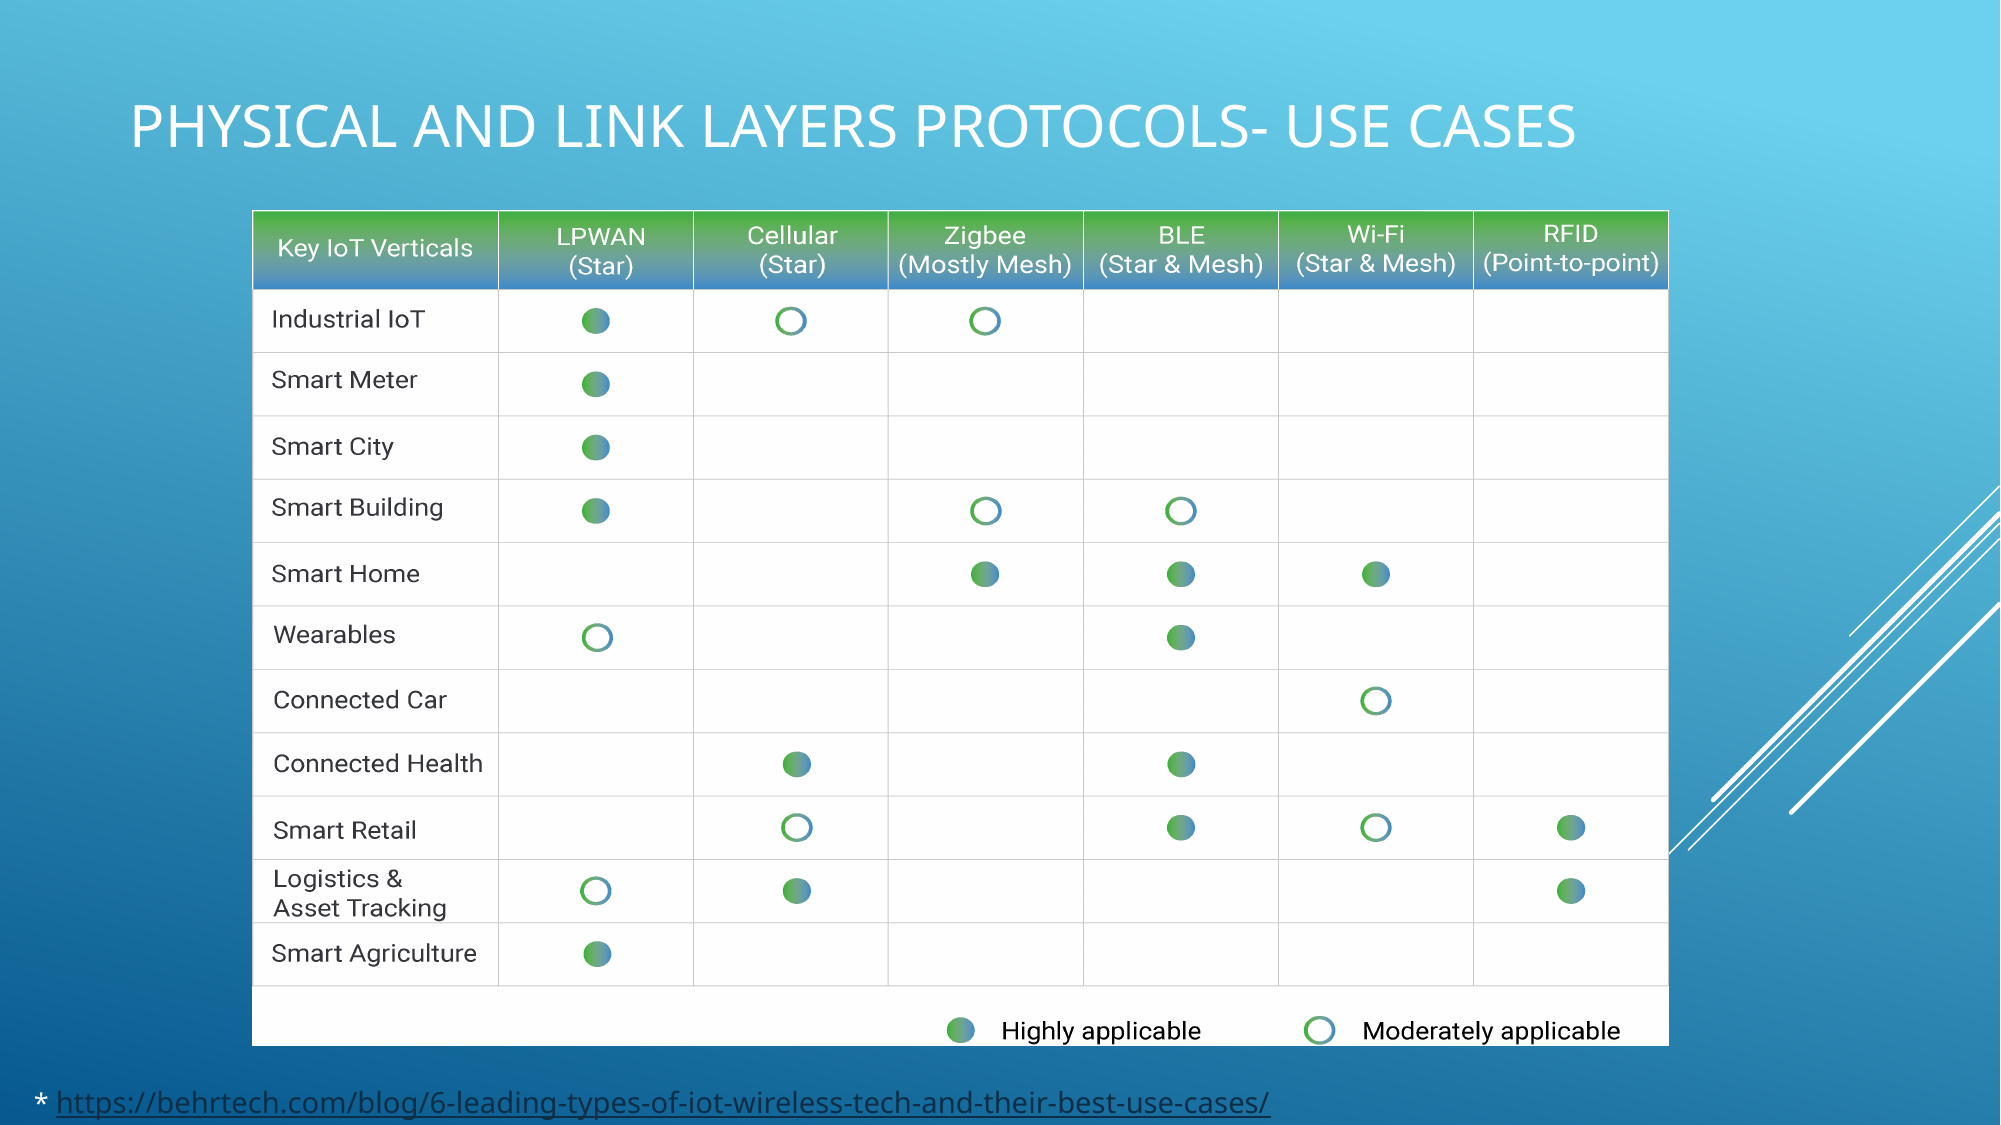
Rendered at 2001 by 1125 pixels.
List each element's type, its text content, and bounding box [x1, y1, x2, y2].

title Physical and Link Layers Protocols- use cases [114, 61, 1886, 187]
text_box * https://behrtech.com/blog/6-leading-types-of-iot-wireless-tech-and-their-best-use-cases/ [18, 1077, 1902, 1125]
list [251, 210, 1669, 1047]
